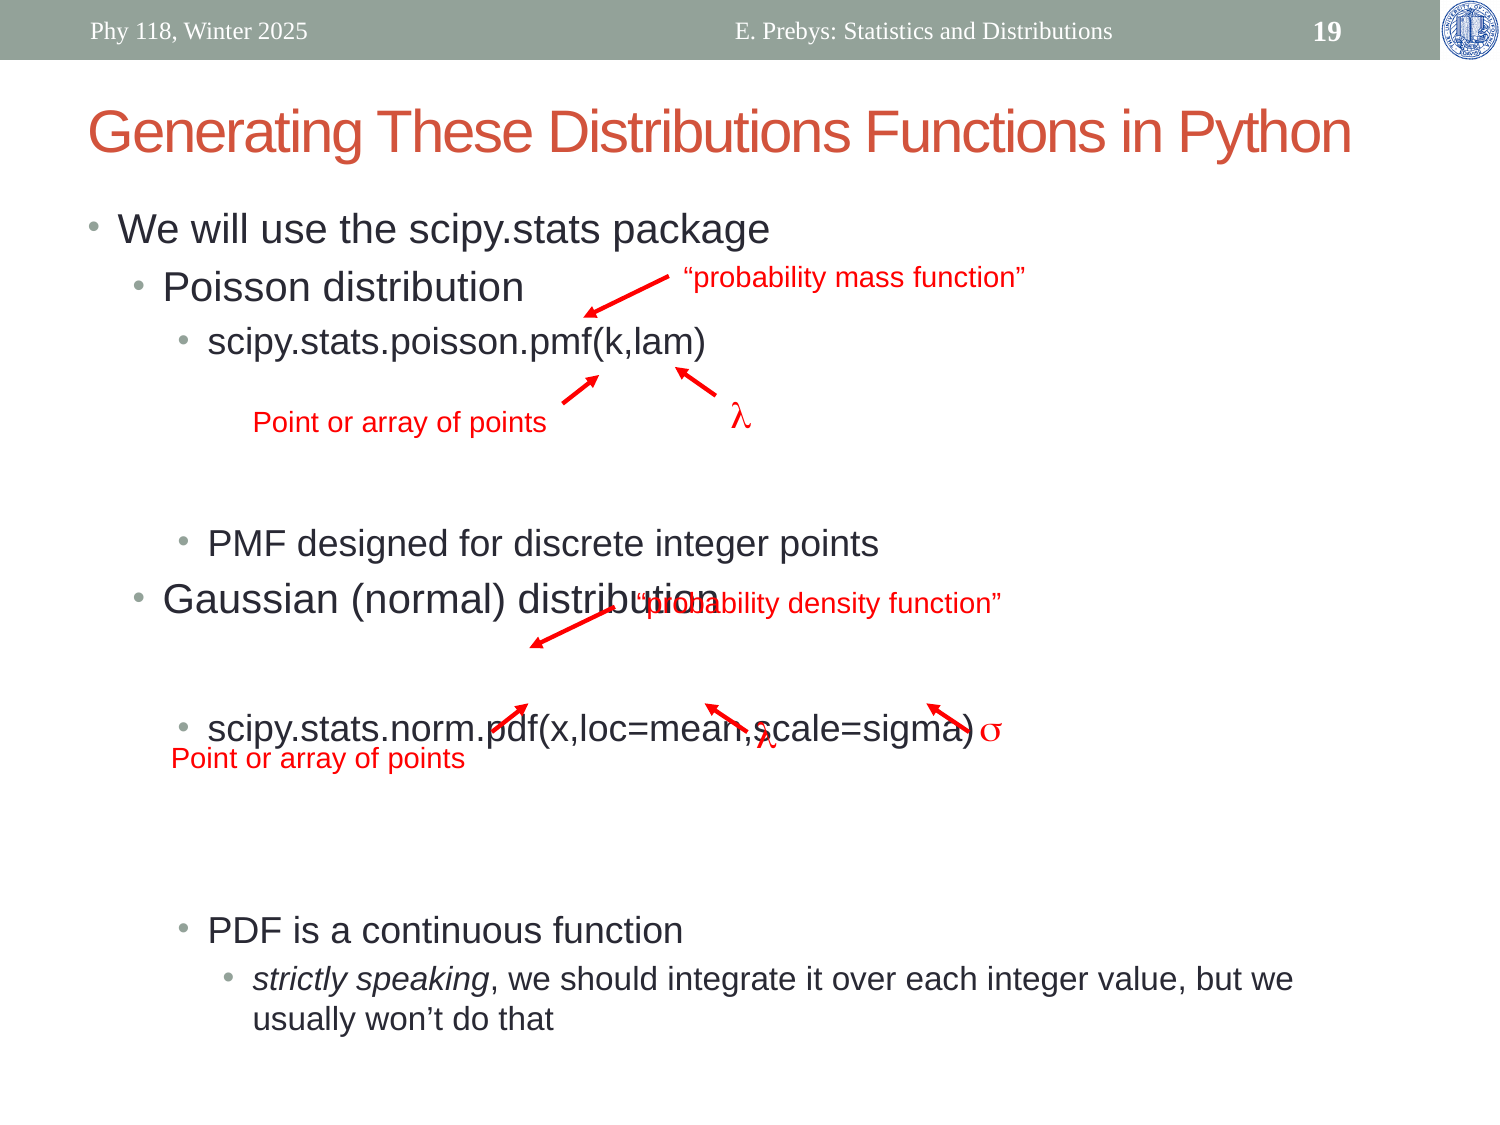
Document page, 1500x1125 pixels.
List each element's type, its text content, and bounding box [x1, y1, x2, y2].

text_box l [741, 703, 837, 763]
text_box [926, 703, 970, 733]
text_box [528, 606, 616, 649]
text_box “probability density function” [621, 576, 1071, 627]
slide_number Phy 118, Winter 2025 [75, 3, 550, 57]
text_box s [964, 696, 1061, 757]
slide_number 19 [1297, 3, 1425, 57]
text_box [562, 374, 600, 404]
text_box Point or array of points [144, 731, 481, 782]
text_box “probability mass function” [668, 251, 1118, 301]
text_box l [715, 383, 812, 444]
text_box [582, 276, 670, 318]
text_box Point or array of points [225, 395, 563, 446]
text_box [491, 703, 529, 733]
picture [1440, 0, 1500, 61]
list We will use the scipy.stats package Poisson distribution scipy.stats.poisson.pmf(k,lam) PMF designed for discrete integer points Gaussian (normal) distribution scipy.stats.norm.pdf(x,loc=mean,scale=sigma) PDF is a continuous function strictly speaking, we should integrate it over each integer value, but we usually won’t do that [72, 193, 1423, 1087]
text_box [674, 366, 717, 396]
title Generating These Distributions Functions in Python [72, 77, 1423, 181]
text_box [704, 703, 748, 733]
footer E. Prebys: Statistics and Distributions [562, 3, 1286, 57]
